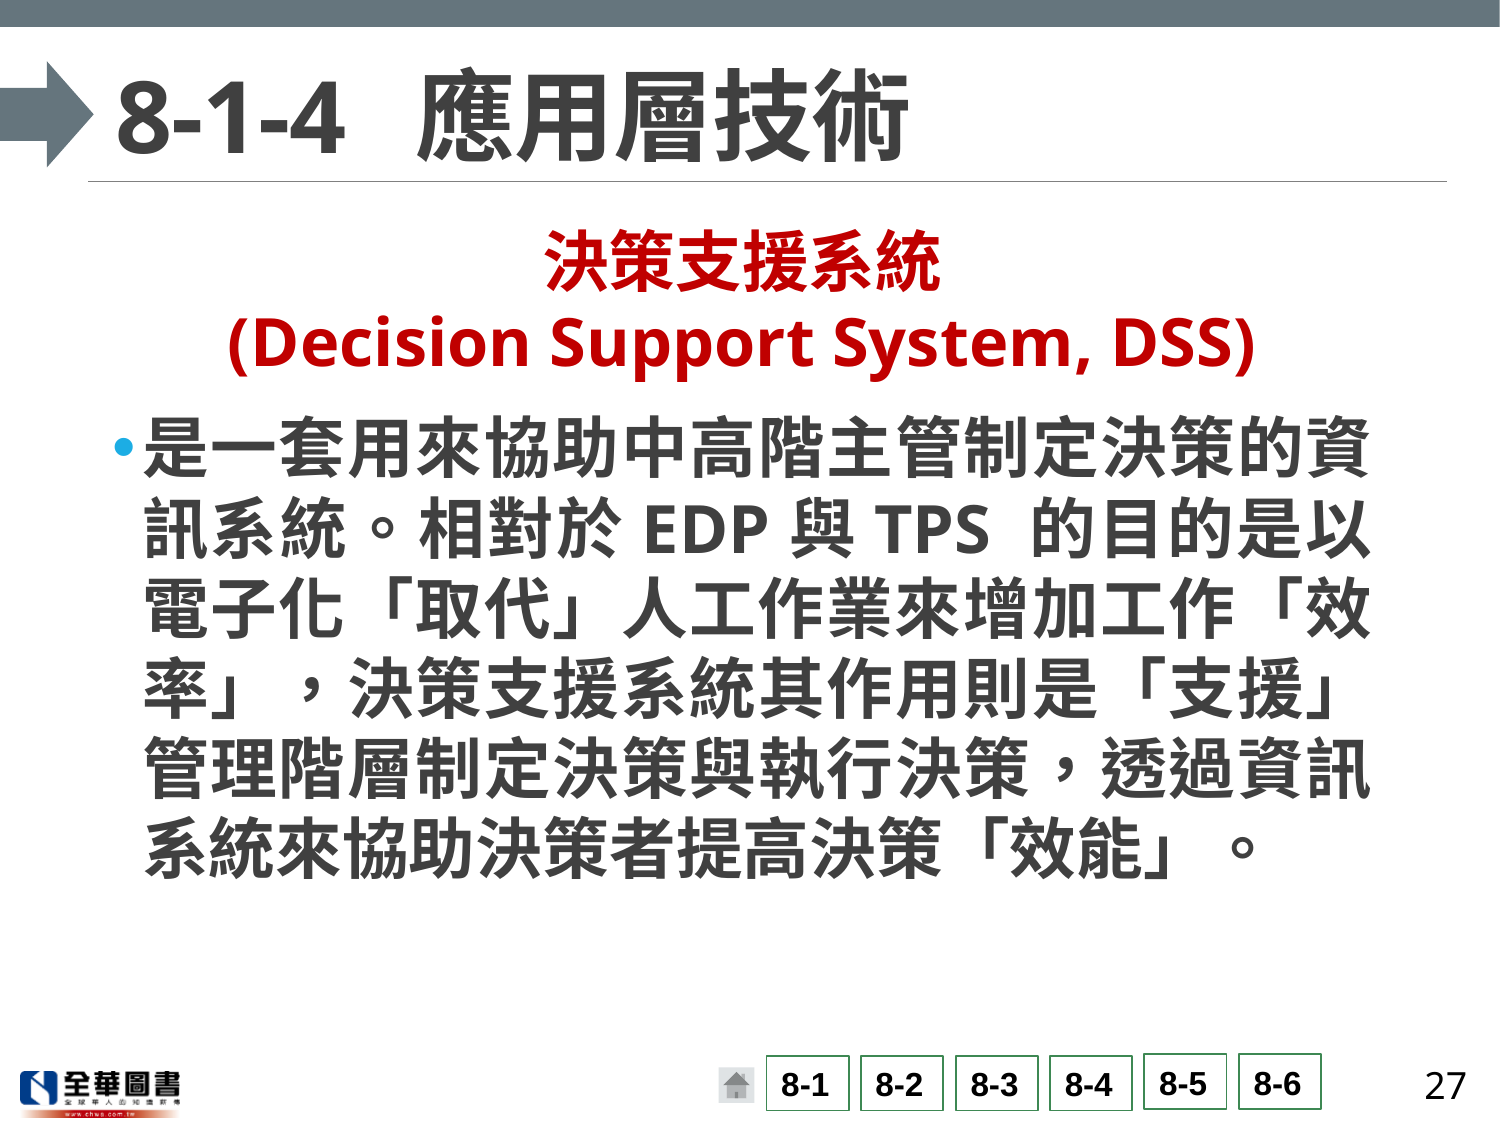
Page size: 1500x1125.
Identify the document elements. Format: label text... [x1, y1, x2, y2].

slide_number 27 [1320, 1057, 1483, 1118]
title 8-1-4 應用層技術 [100, 47, 1447, 182]
picture [20, 1071, 180, 1118]
list 決策支援系統 (Decision Support System, DSS) 是一套用來協助中高階主管制定決策的資訊系統。相對於EDP與TPS 的目的是以電子化「取代」人工作業來增加工作「效率」，決策支援系統其作用則是「支援」管理階層制定決策與執行決策，透過資訊系統來協助決策者提高決策「效能」。 [112, 212, 1373, 1024]
